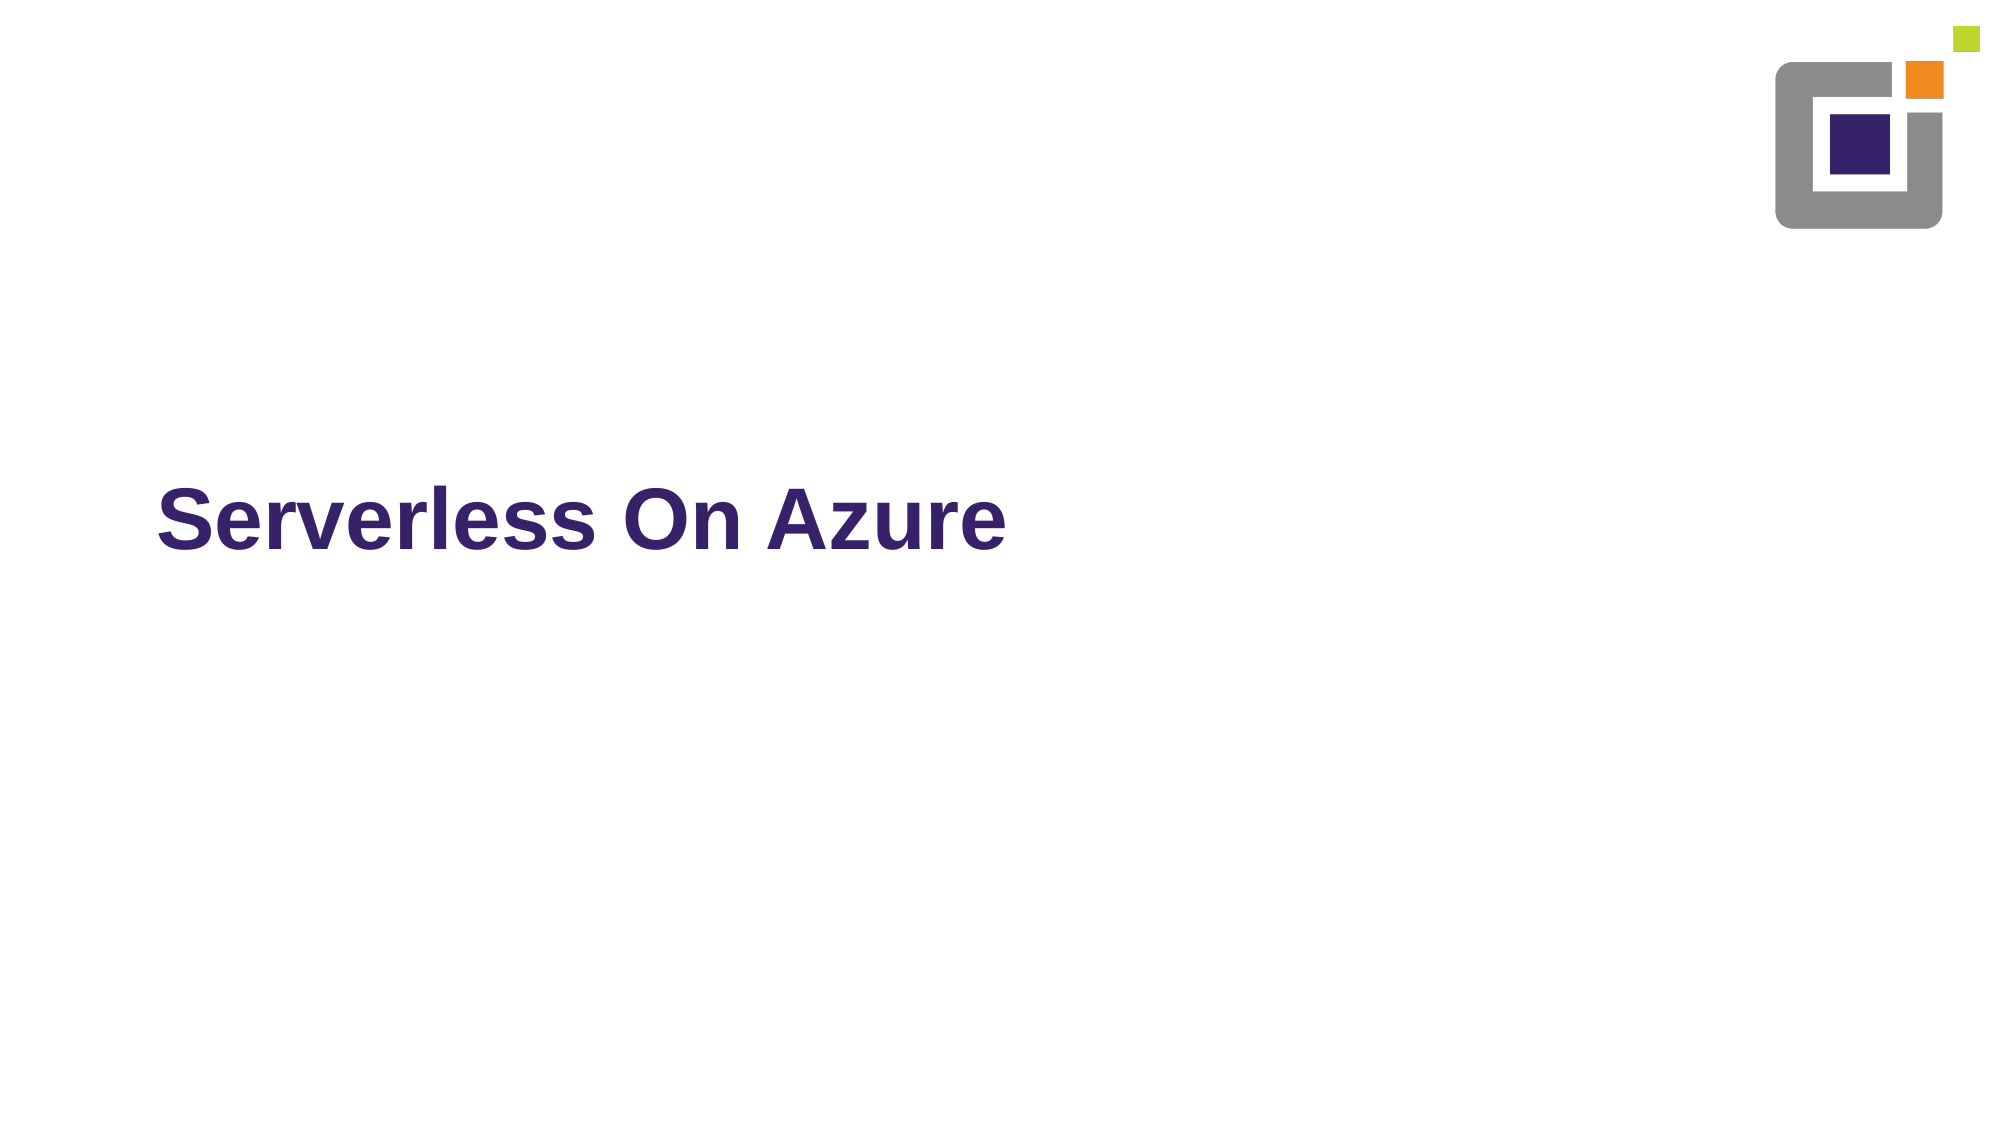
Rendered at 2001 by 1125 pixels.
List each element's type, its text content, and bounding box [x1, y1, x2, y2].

picture [1771, 21, 1985, 234]
title Serverless On Azure [141, 184, 1864, 576]
